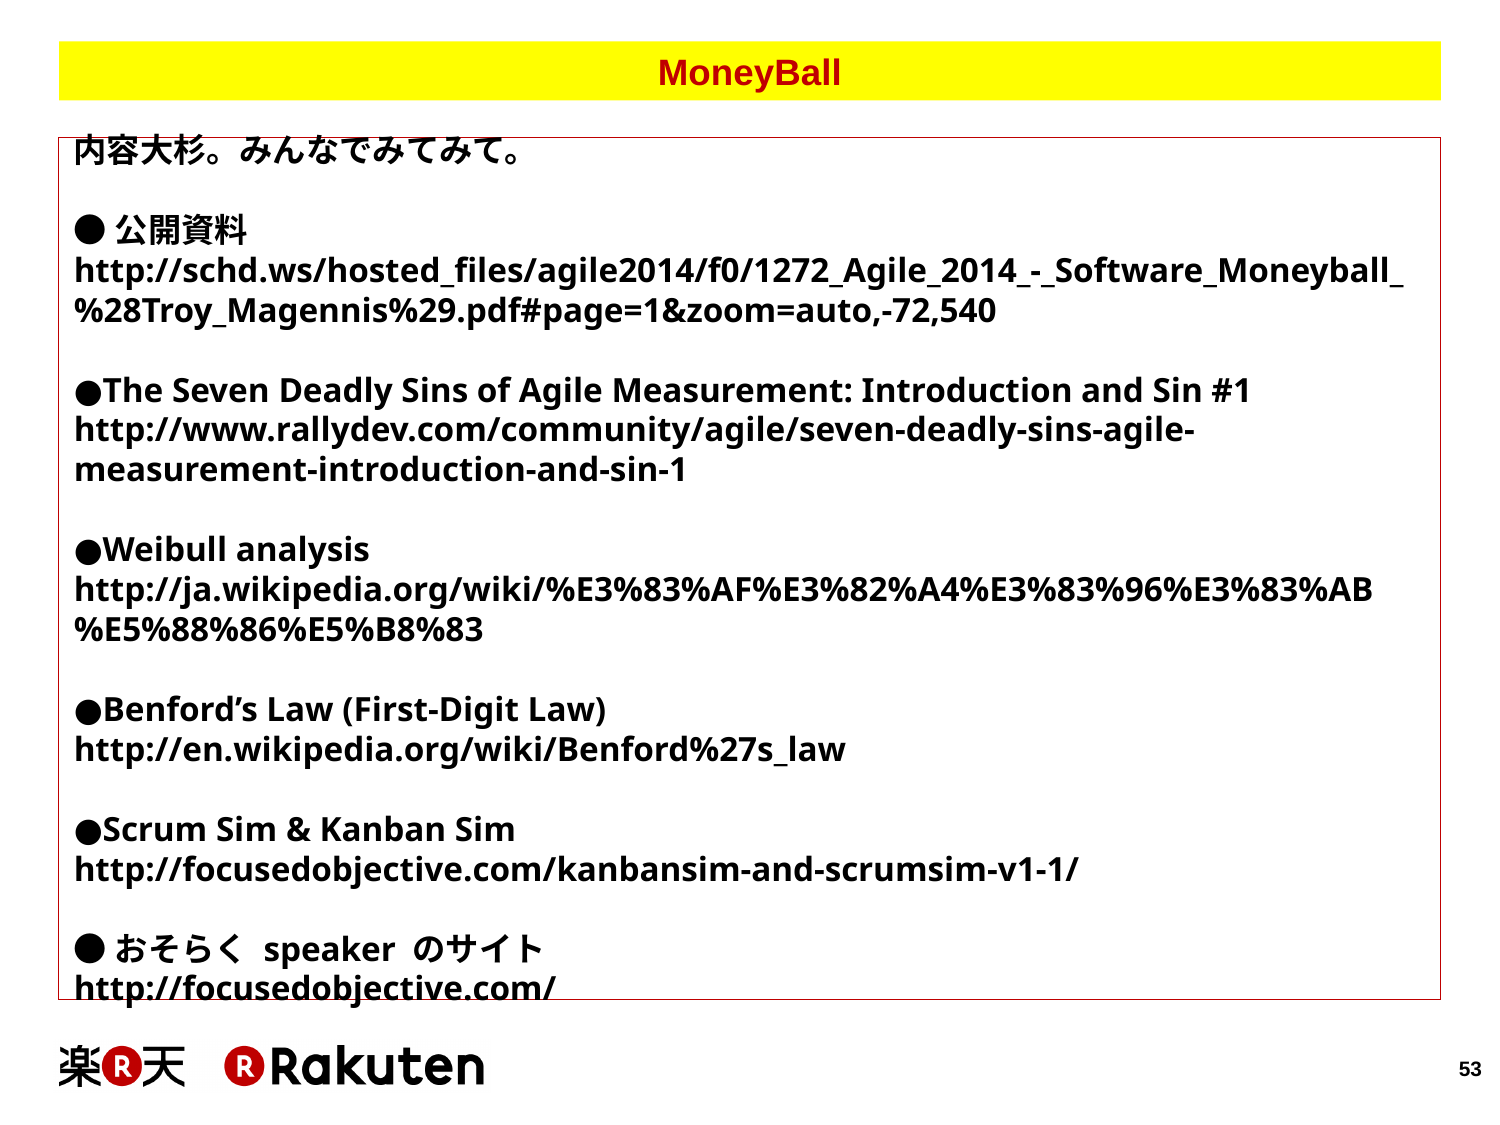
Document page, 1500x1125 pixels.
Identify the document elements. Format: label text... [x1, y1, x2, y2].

title MoneyBall [59, 41, 1441, 101]
picture [53, 1039, 491, 1093]
text_box 内容大杉。みんなでみてみて。 ●公開資料 http://schd.ws/hosted_files/agile2014/f0/1272_Agile_2014_-_Software_Moneyball_%28Troy_Magennis%29.pdf#page=1&zoom=auto,-72,540 ●The Seven Deadly Sins of Agile Measurement: Introduction and Sin #1 http://www.rallydev.com/community/agile/seven-deadly-sins-agile-measurement-introduction-and-sin-1 ●Weibull analysis http://ja.wikipedia.org/wiki/%E3%83%AF%E3%82%A4%E3%83%96%E3%83%AB%E5%88%86%E5%B8%83 ●Benford’s Law (First-Digit Law) http://en.wikipedia.org/wiki/Benford%27s_law ●Scrum Sim & Kanban Sim http://focusedobjective.com/kanbansim-and-scrumsim-v1-1/ ●おそらく speaker のサイト http://focusedobjective.com/ [58, 137, 1441, 1000]
